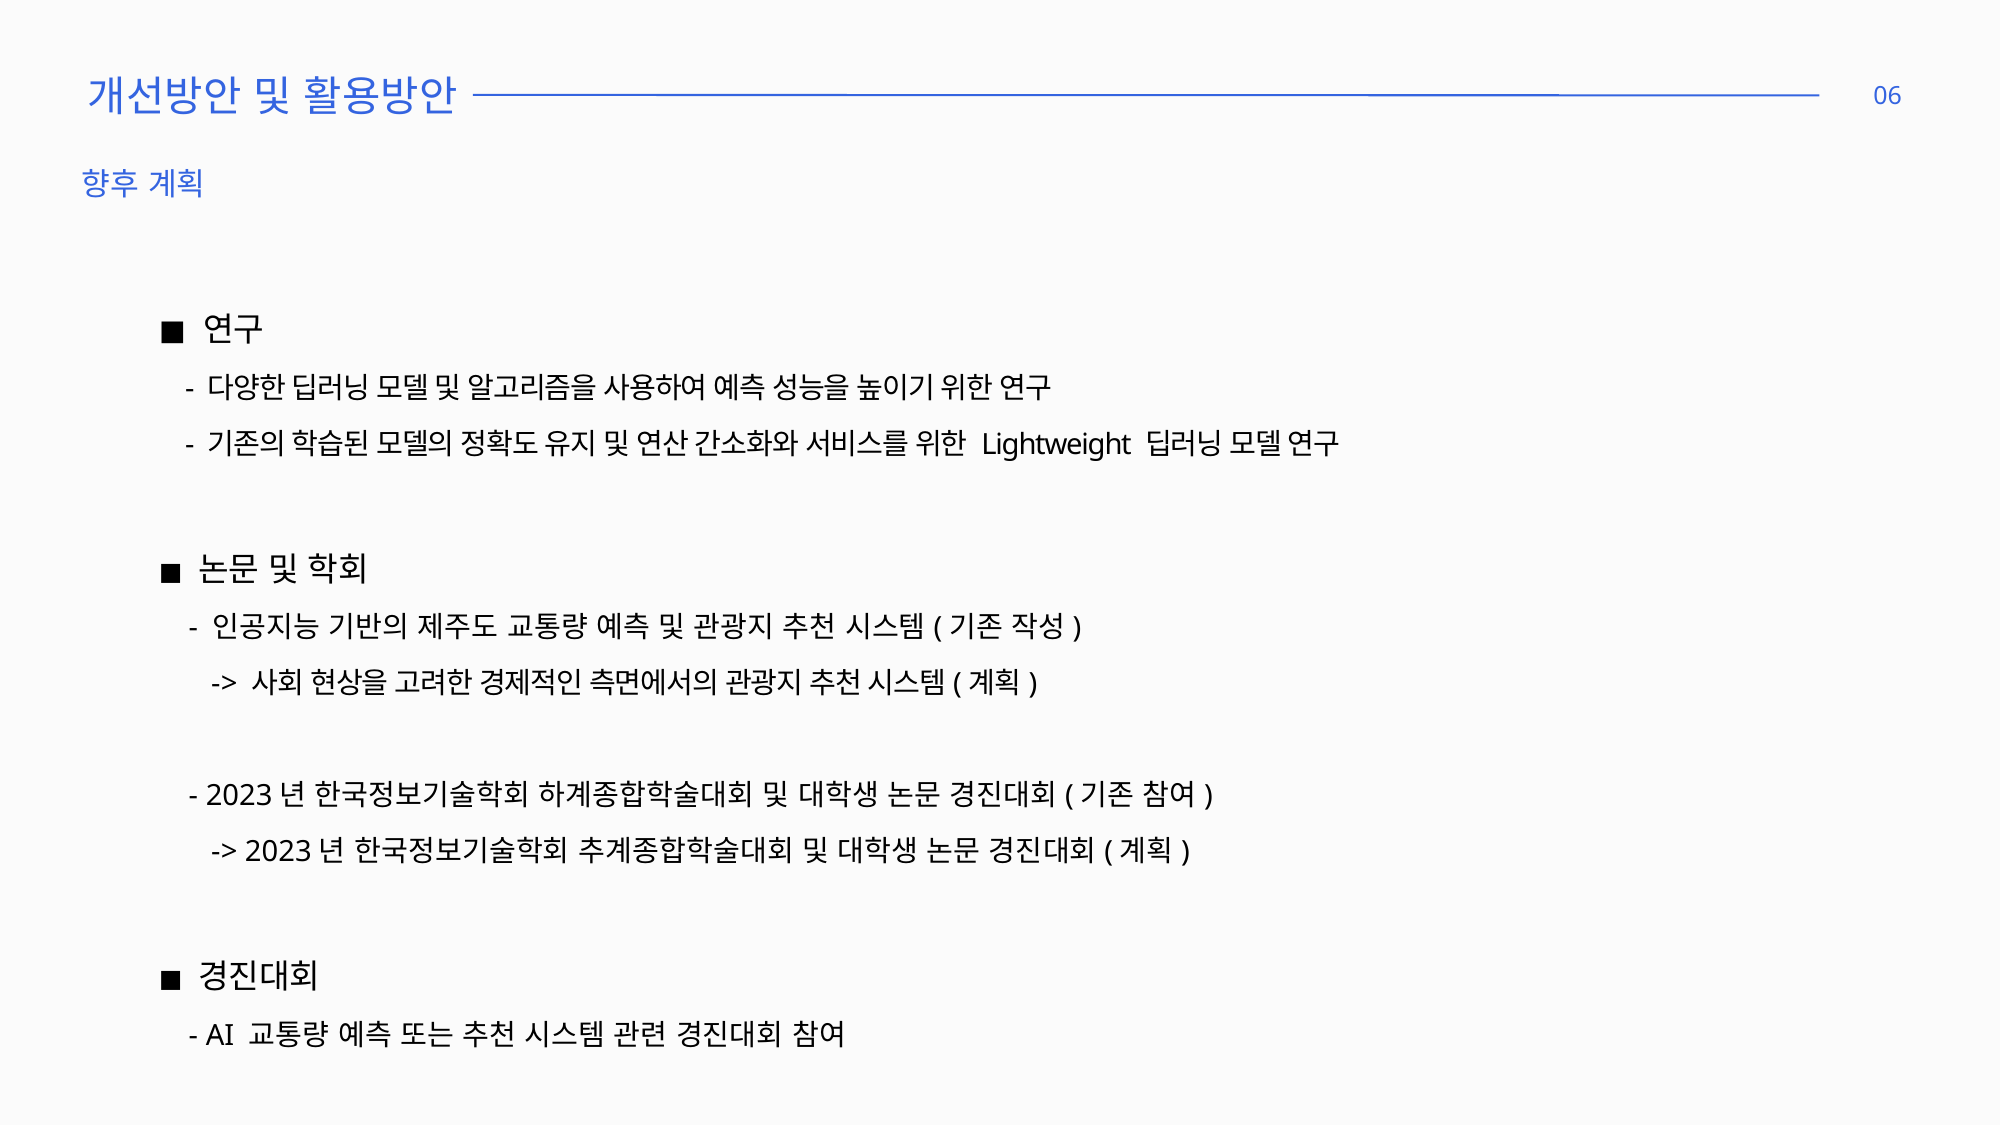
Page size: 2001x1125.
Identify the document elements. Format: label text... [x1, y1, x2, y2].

text_box 개선방안 및 활용방안 [73, 62, 473, 128]
text_box ◼ 연구 - 다양한 딥러닝 모델 및 알고리즘을 사용하여 예측 성능을 높이기 위한 연구 - 기존의 학습된 모델의 정확도 유지 및 연산 간소화와 서비스를 위한 Lightweight 딥러닝 모델 연구 ◼ 논문 및 학회 - 인공지능 기반의 제주도 교통량 예측 및 관광지 추천 시스템(기존 작성) -> 사회 현상을 고려한 경제적인 측면에서의 관광지 추천 시스템(계획) - 2023년 한국정보기술학회 하계종합학술대회 및 대학생 논문 경진대회(기존 참여) -> 2023년 한국정보기술학회 추계종합학술대회 및 대학생 논문 경진대회(계획) ◼ 경진대회 - AI 교통량 예측 또는 추천 시스템 관련 경진대회 참여 [143, 277, 1756, 1059]
text_box 향후 계획 [67, 119, 221, 209]
text_box 06 [1858, 72, 1917, 118]
